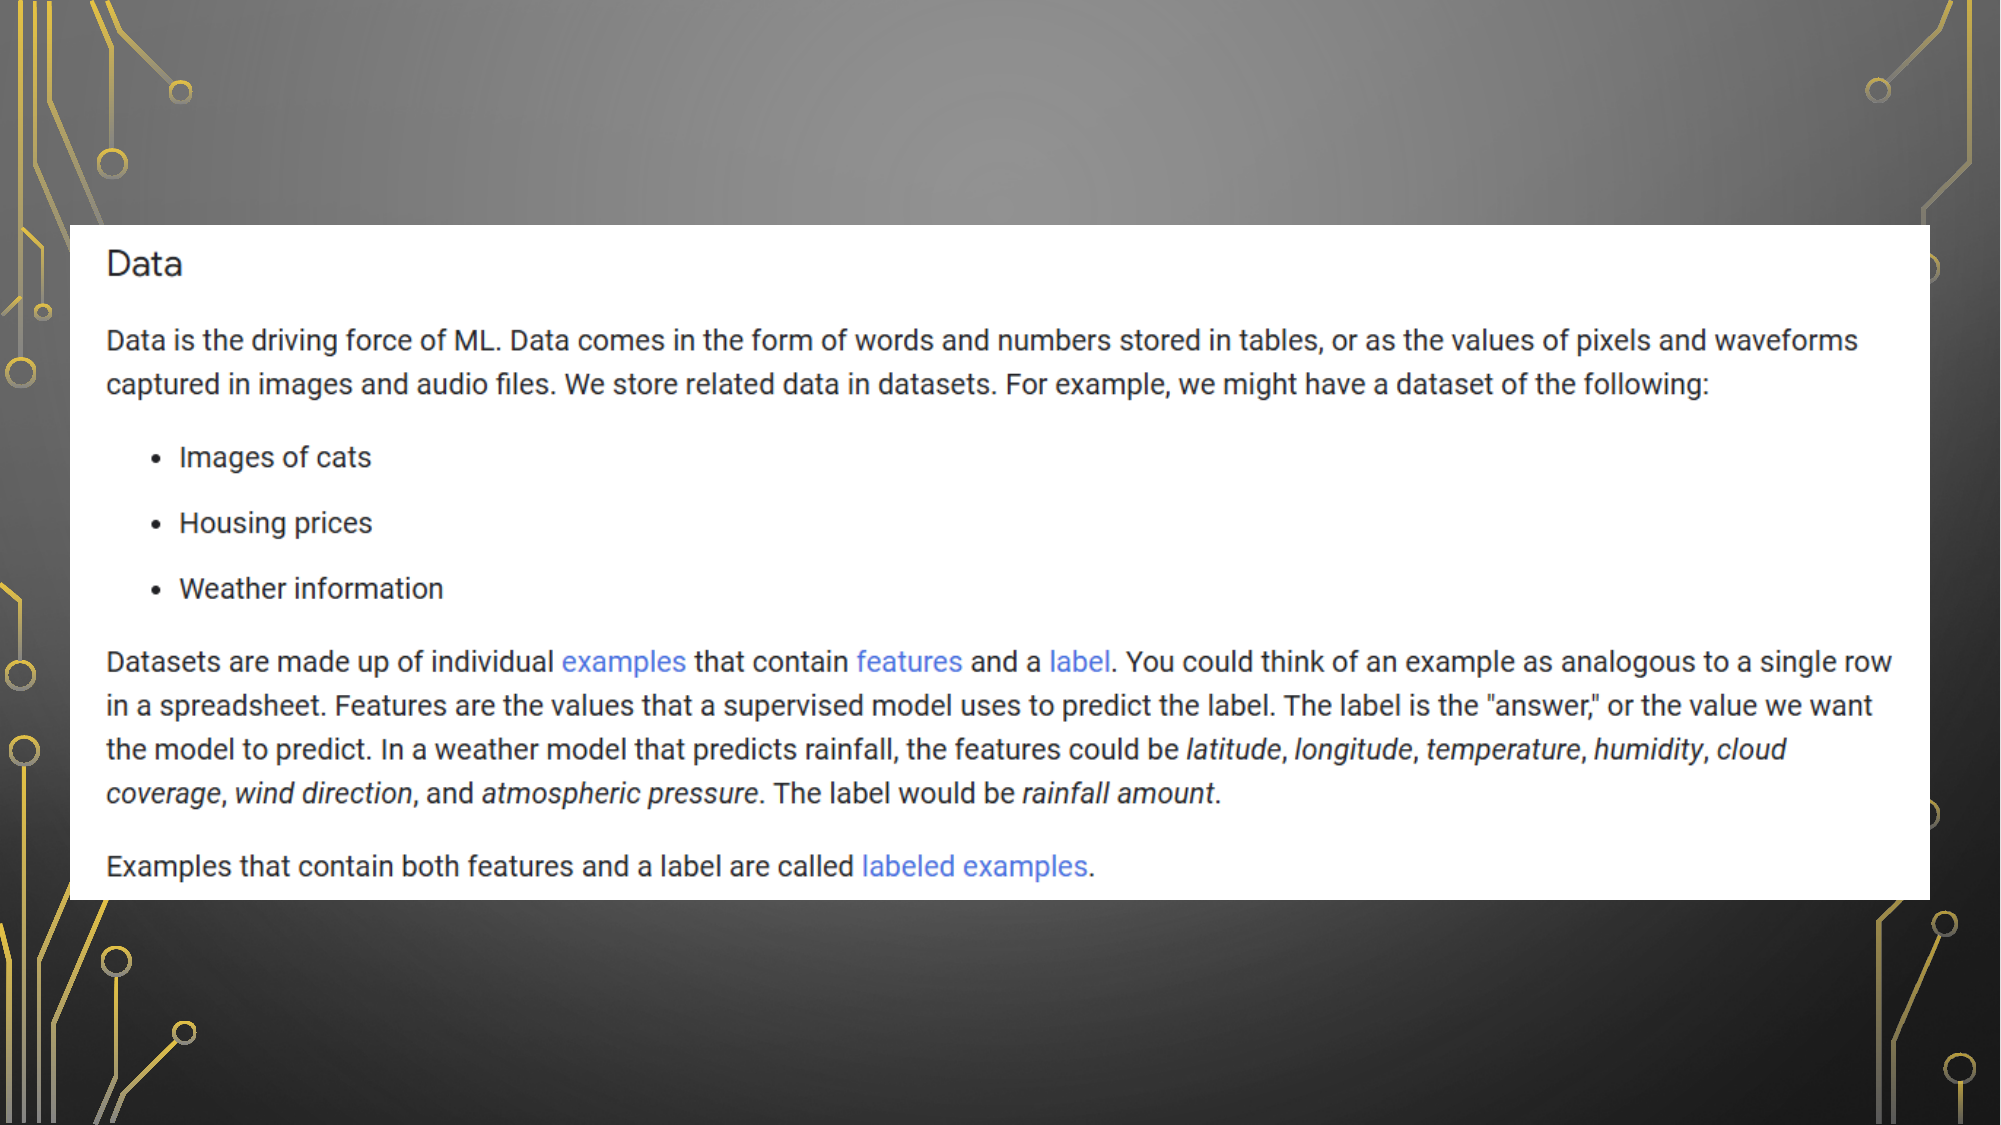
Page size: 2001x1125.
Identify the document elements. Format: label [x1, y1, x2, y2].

picture [70, 225, 1930, 900]
